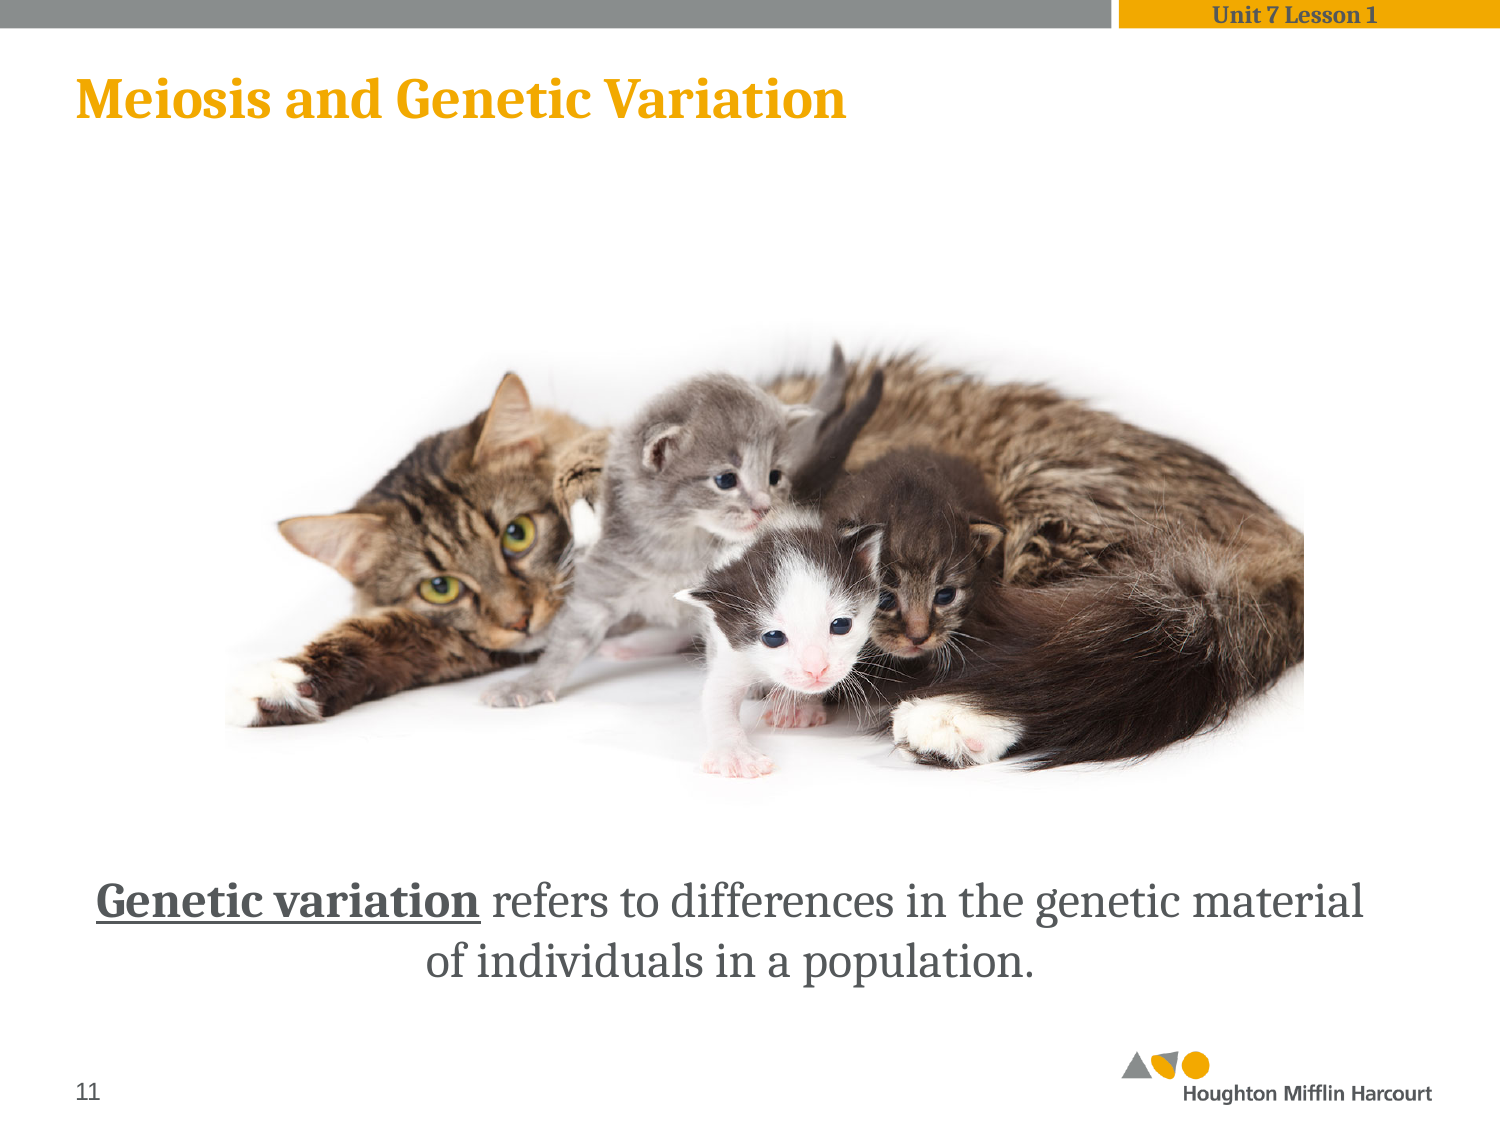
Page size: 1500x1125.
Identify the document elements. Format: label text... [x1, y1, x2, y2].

picture [224, 170, 1305, 981]
title Meiosis and Genetic Variation [75, 52, 1425, 156]
picture [1119, 1049, 1434, 1107]
text_box Unit 7 Lesson 1 [1197, 0, 1411, 36]
text_box Genetic variation refers to differences in the genetic material of individuals in a population. [74, 859, 1386, 996]
slide_number ‹#› [75, 1045, 187, 1106]
